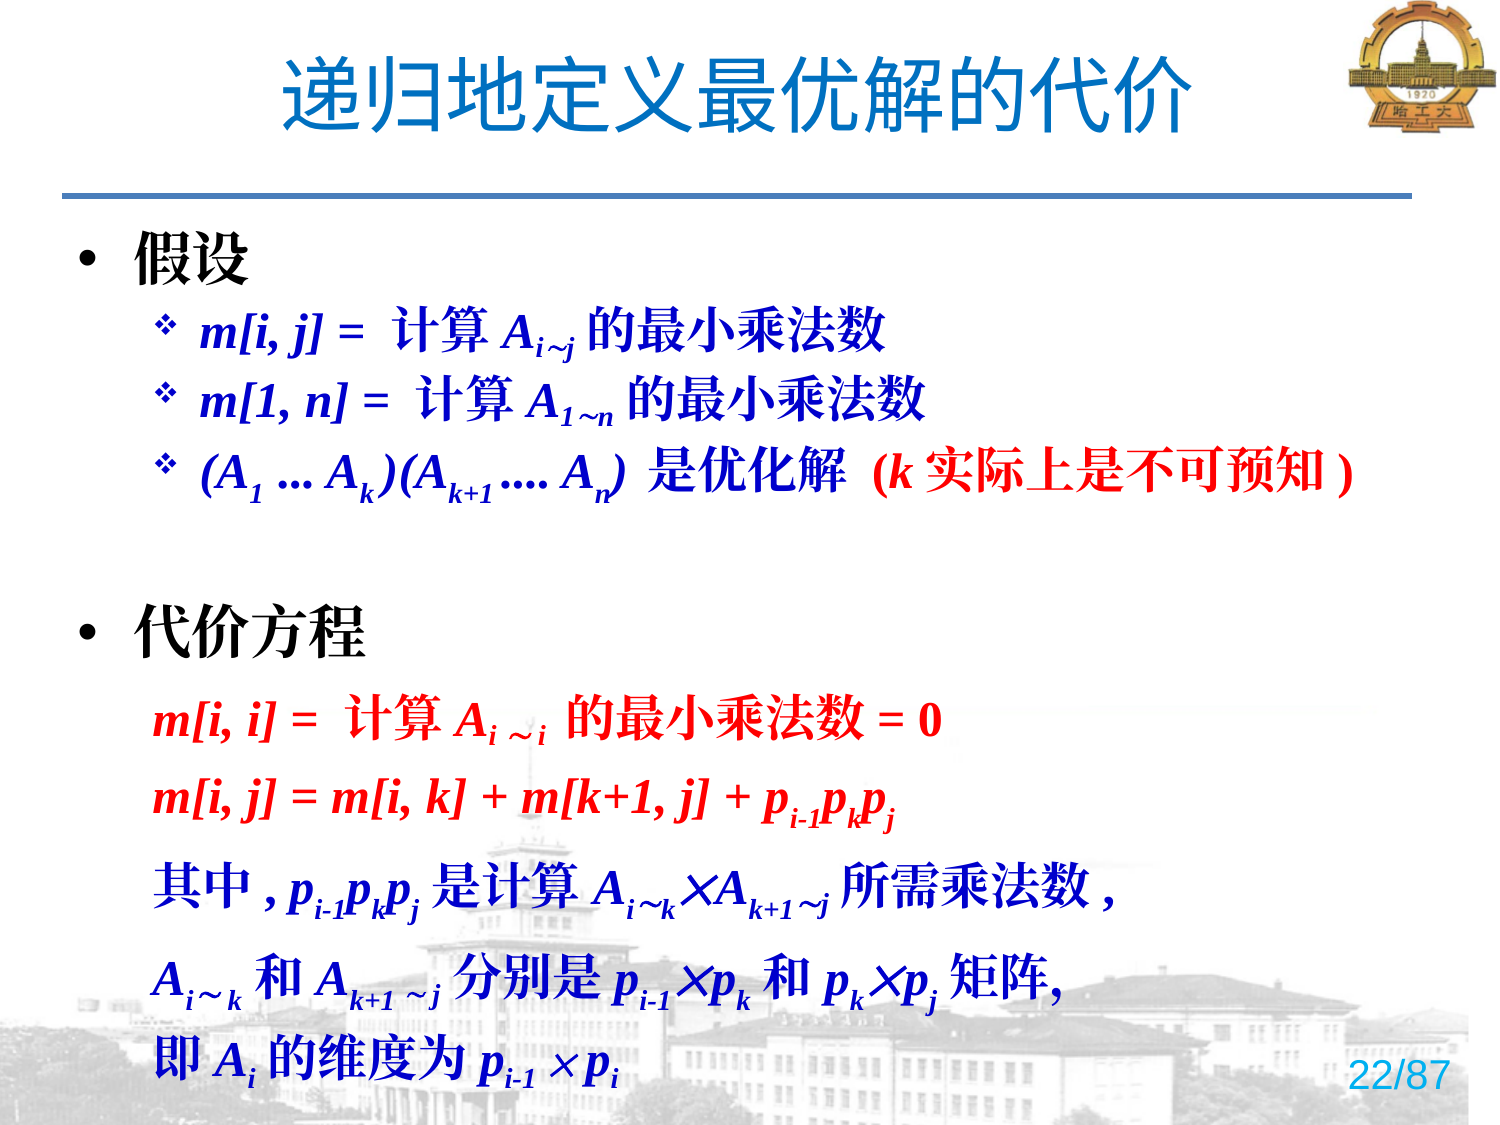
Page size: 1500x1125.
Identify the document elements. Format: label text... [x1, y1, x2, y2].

title 递归地定义最优解的代价 [62, 7, 1413, 178]
picture [1340, 0, 1500, 138]
list 假设 m[i, j] = 计算Aij的最小乘法数 m[1, n] = 计算A1n的最小乘法数 (A1 ... Ak )(Ak+1 .... An) 是优化解 (k实际上是不可预知) 代价方程 m[i, i] = 计算Ai  i 的最小乘法数= 0 m[i, j] = m[i, k] + m[k+1, j] + pi-1pkpj 其中, pi-1pkpj是计算AikAk+1j所需乘法数, Ai k和Ak+1  j分别是pi-1pk和pkpj矩阵， 即Ai的维度为pi-1  pi [62, 214, 1413, 1013]
picture [0, 529, 1500, 1125]
